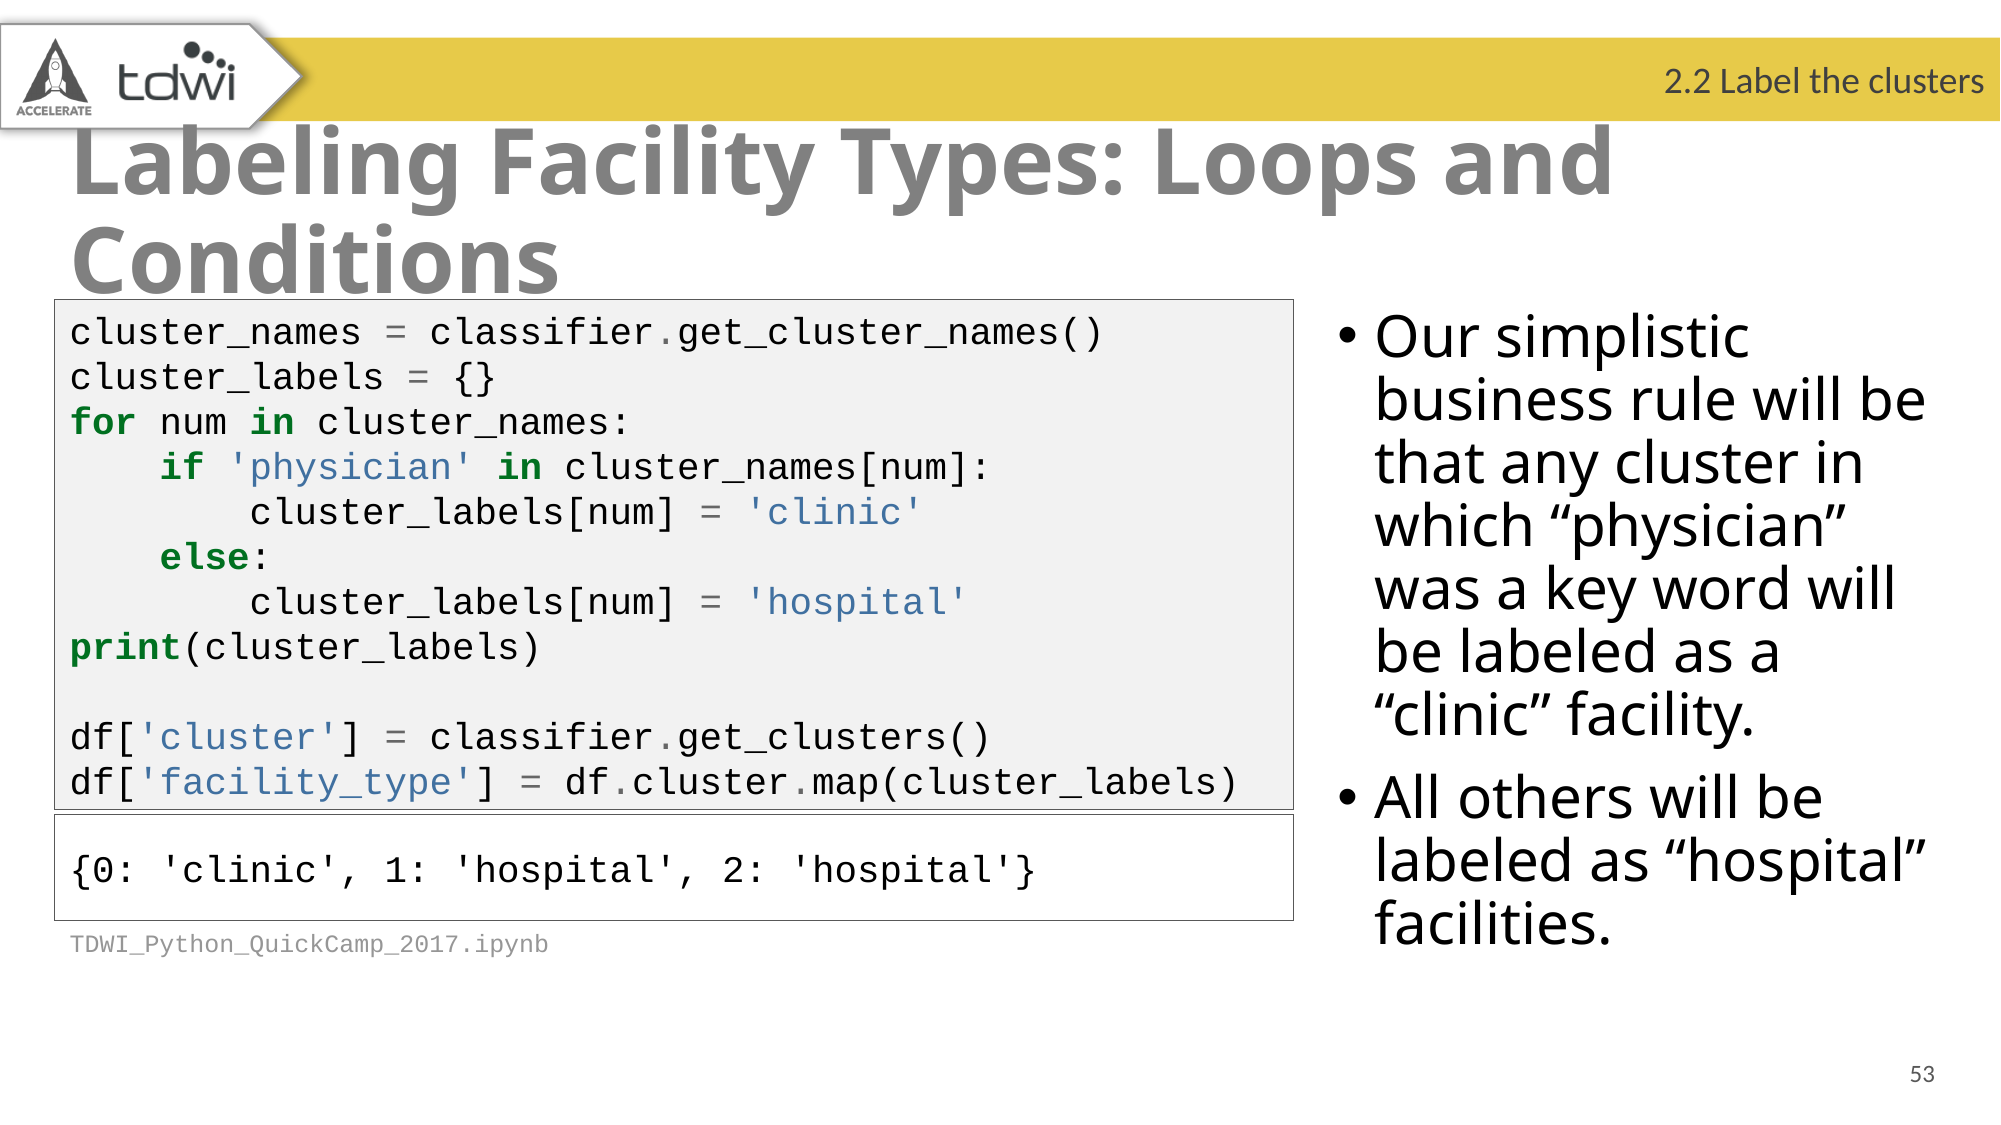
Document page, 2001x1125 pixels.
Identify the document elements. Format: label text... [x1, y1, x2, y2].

slide_number 53 [1500, 1042, 1950, 1103]
text_box {0: 'clinic', 1: 'hospital', 2: 'hospital'} [54, 814, 1294, 921]
text_box cluster_names = classifier.get_cluster_names() cluster_labels = {} for num in cluster_names: if 'physician' in cluster_names[num]: cluster_labels[num] = 'clinic' else: cluster_labels[num] = 'hospital' print(cluster_labels) df['cluster'] = classifier.get_clusters() df['facility_type'] = df.cluster.map(cluster_labels) [54, 299, 1294, 810]
text_box 2.2 Label the clusters [1393, 48, 2000, 109]
title Labeling Facility Types: Loops and Conditions [54, 150, 1950, 278]
picture [115, 35, 239, 108]
list Our simplistic business rule will be that any cluster in which “physician” was a key word will be labeled as a “clinic” facility. All others will be labeled as “hospital” facilities. [1322, 299, 1950, 1014]
text_box TDWI_Python_QuickCamp_2017.ipynb [54, 921, 984, 966]
